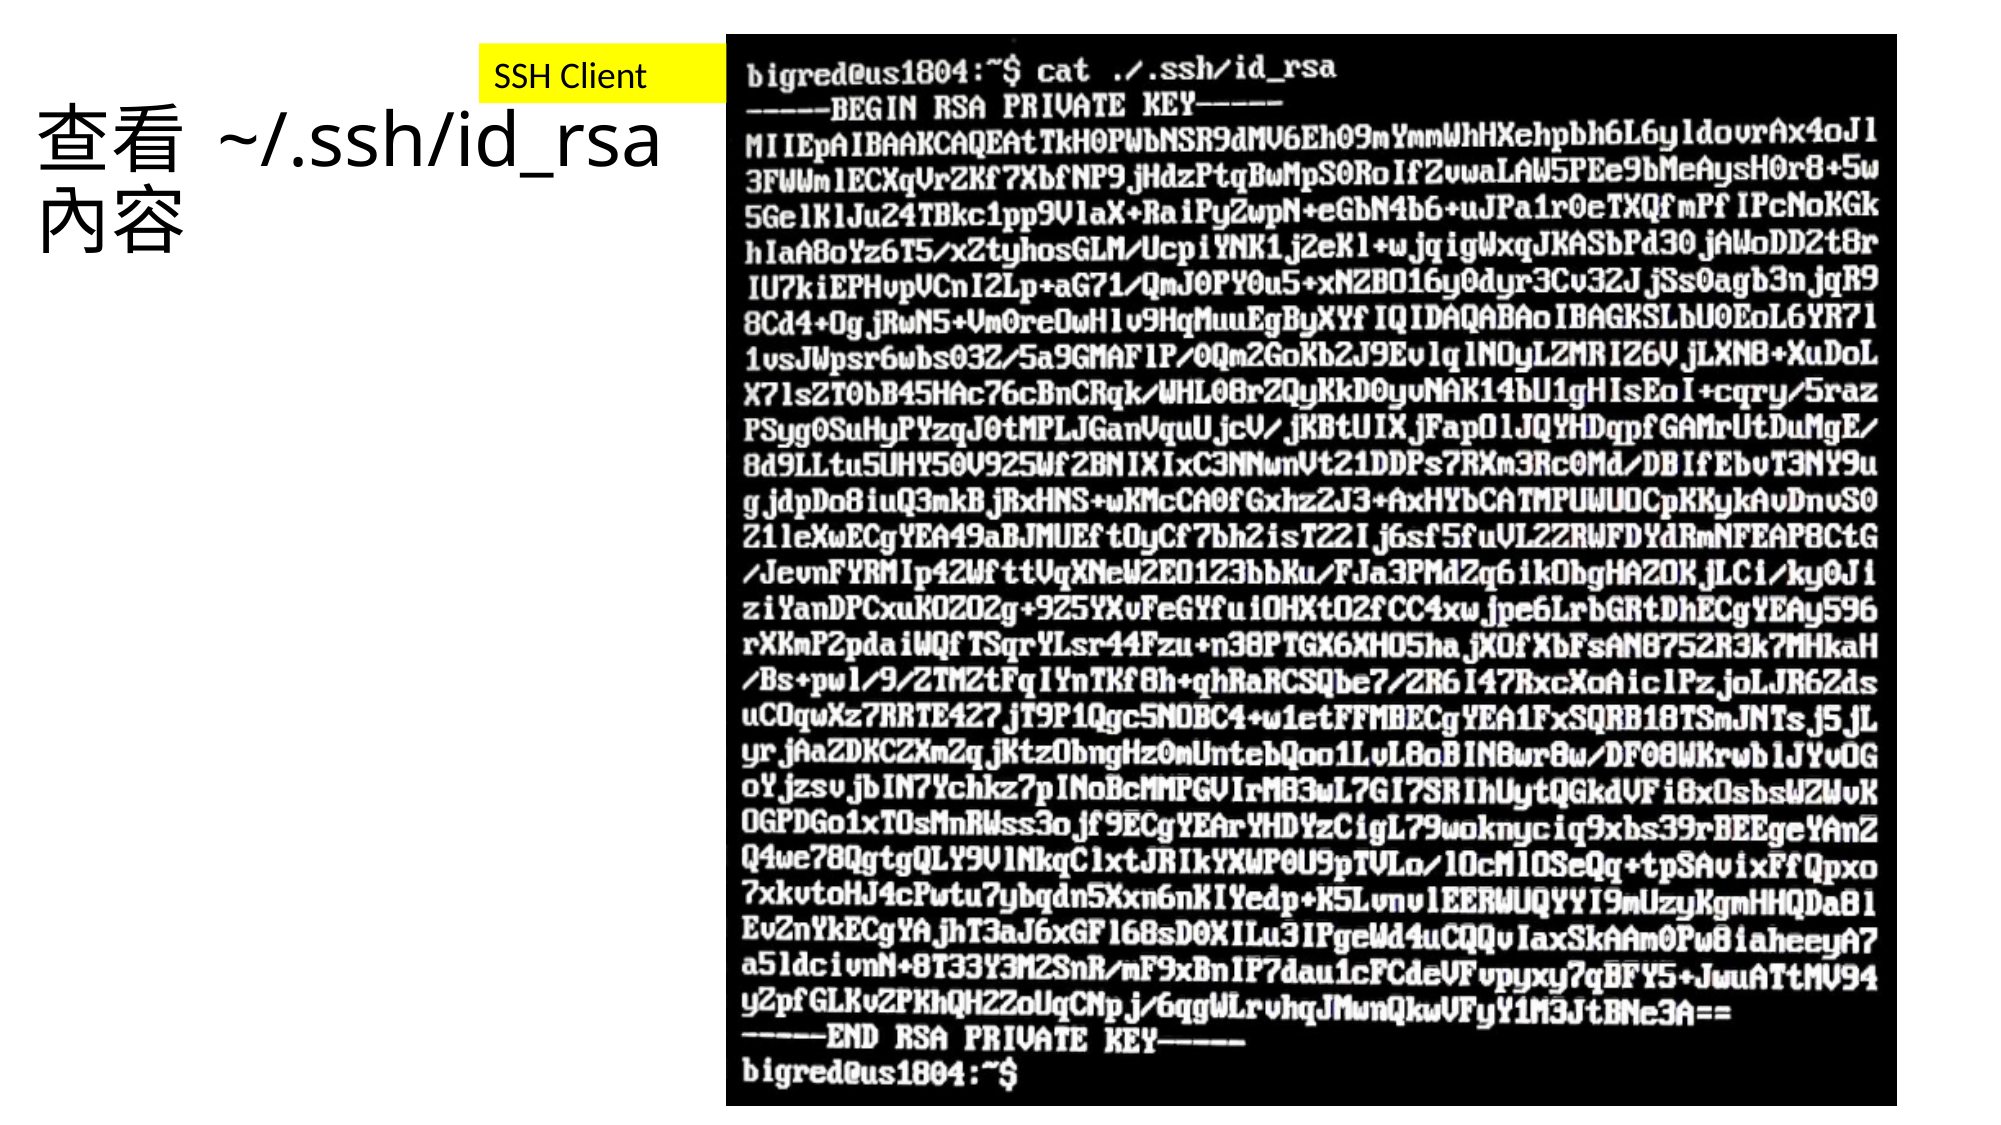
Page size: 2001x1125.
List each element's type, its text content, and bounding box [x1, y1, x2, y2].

text_box SSH Client [479, 43, 726, 104]
picture [726, 34, 1897, 1106]
title 查看 ~/.ssh/id_rsa 內容 [20, 73, 688, 292]
